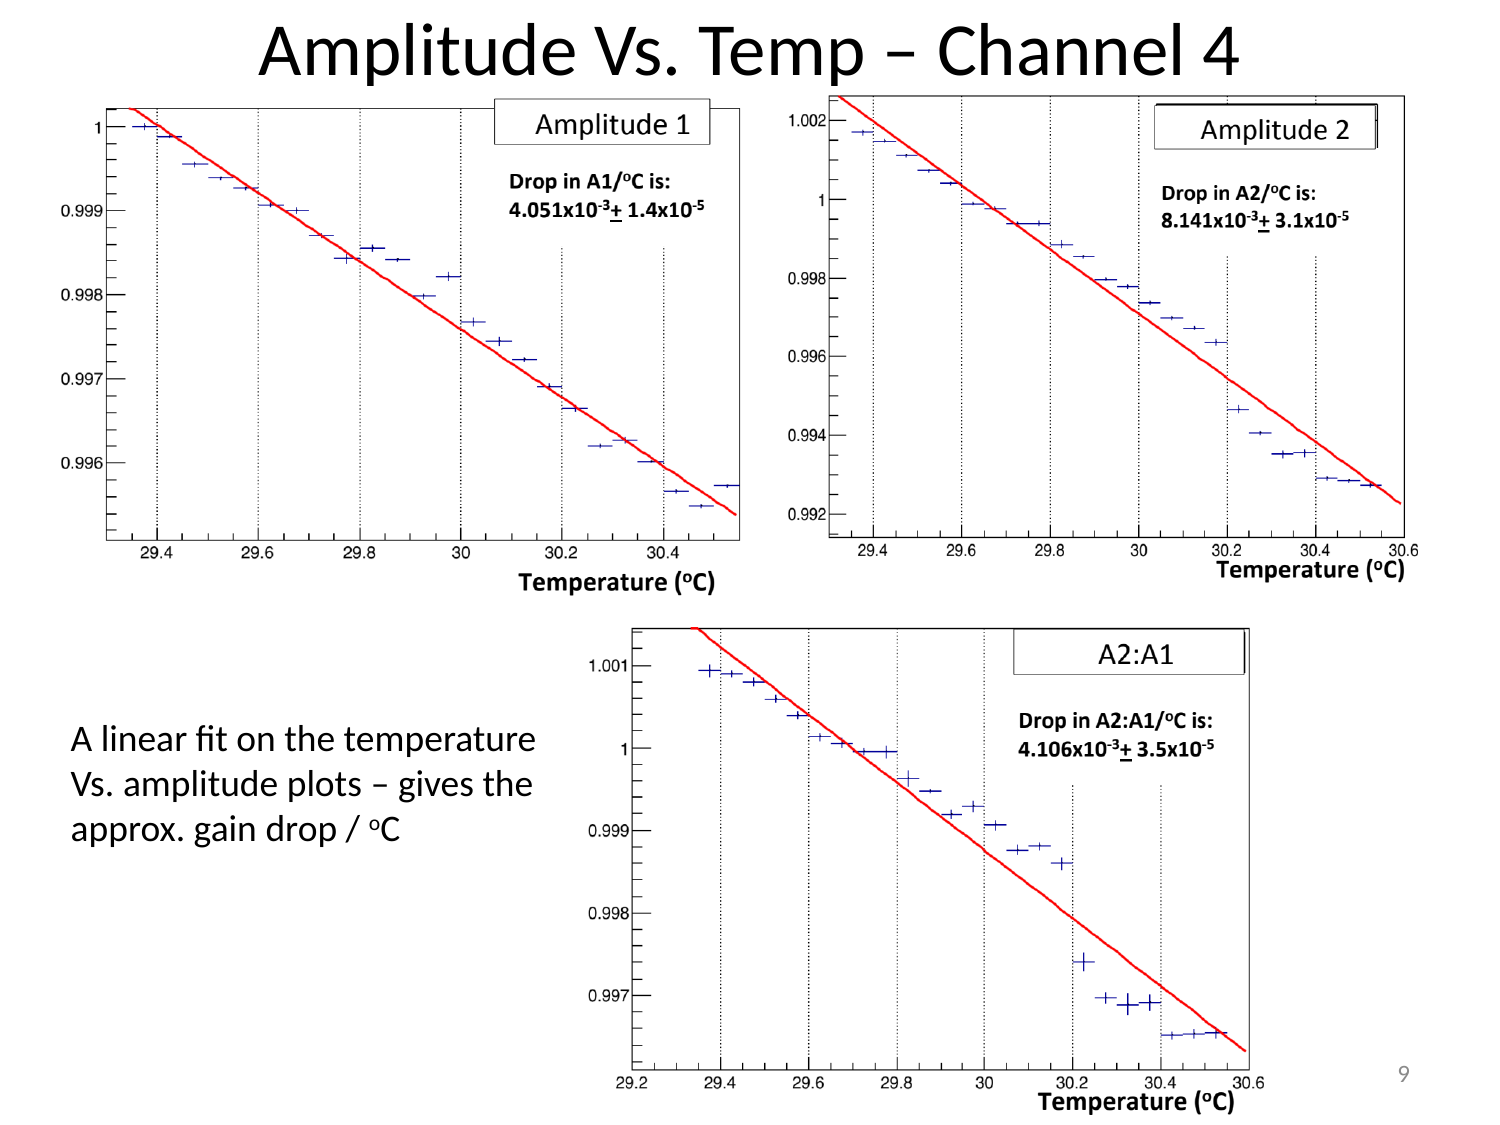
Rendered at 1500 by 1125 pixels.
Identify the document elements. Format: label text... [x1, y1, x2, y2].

picture [47, 85, 1282, 1125]
picture [774, 86, 1449, 593]
title Amplitude Vs. Temp – Channel 4 [75, 0, 1425, 139]
text_box A linear fit on the temperature Vs. amplitude plots – gives the approx. gain drop / oC [55, 706, 571, 857]
slide_number 9 [1285, 1042, 1425, 1103]
